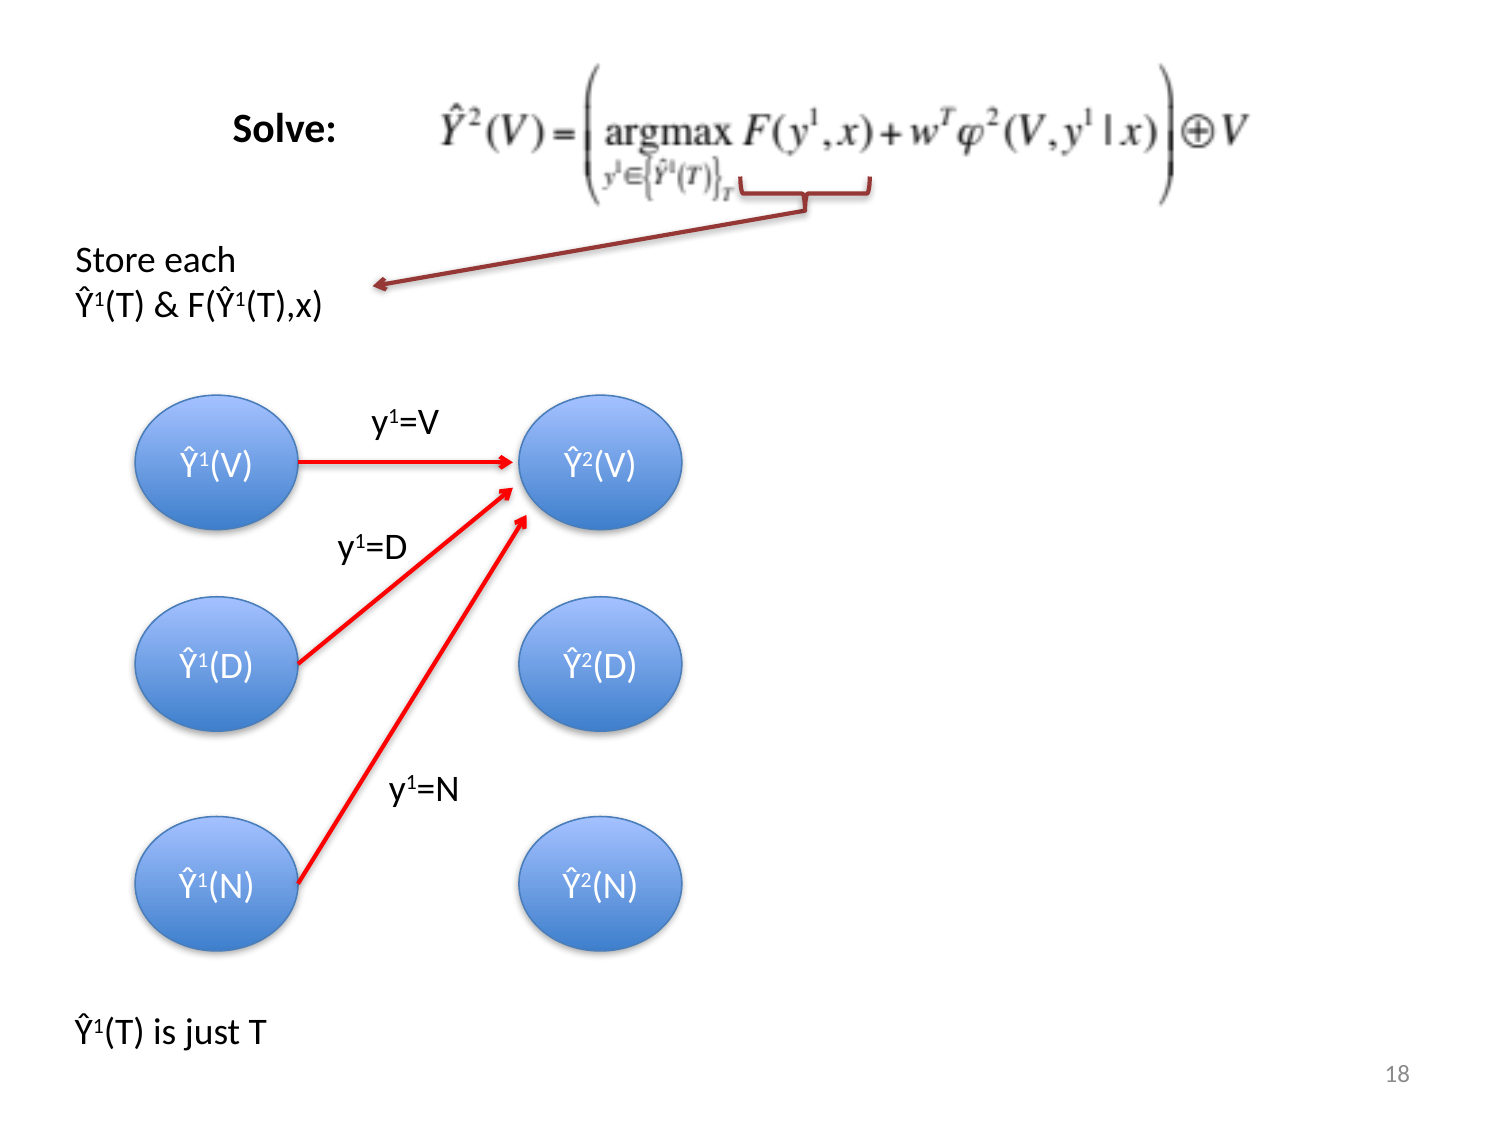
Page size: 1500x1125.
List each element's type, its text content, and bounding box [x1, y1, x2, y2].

text_box Ŷ1(V) [134, 394, 299, 531]
text_box Ŷ1(N) [134, 815, 299, 952]
text_box Solve: [217, 93, 352, 158]
text_box Store each Ŷ1(T) & F(Ŷ1(T),x) [60, 228, 338, 333]
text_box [297, 487, 514, 514]
text_box y1=V [356, 389, 455, 450]
text_box Ŷ2(N) [518, 815, 683, 952]
text_box Ŷ2(D) [530, 595, 683, 732]
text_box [297, 514, 527, 884]
text_box Ŷ2(V) [518, 394, 683, 531]
text_box Ŷ1(D) [134, 595, 292, 732]
text_box Ŷ1(T) is just T [59, 999, 283, 1060]
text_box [372, 210, 806, 287]
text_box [435, 56, 1253, 211]
slide_number 18 [1074, 1042, 1425, 1103]
